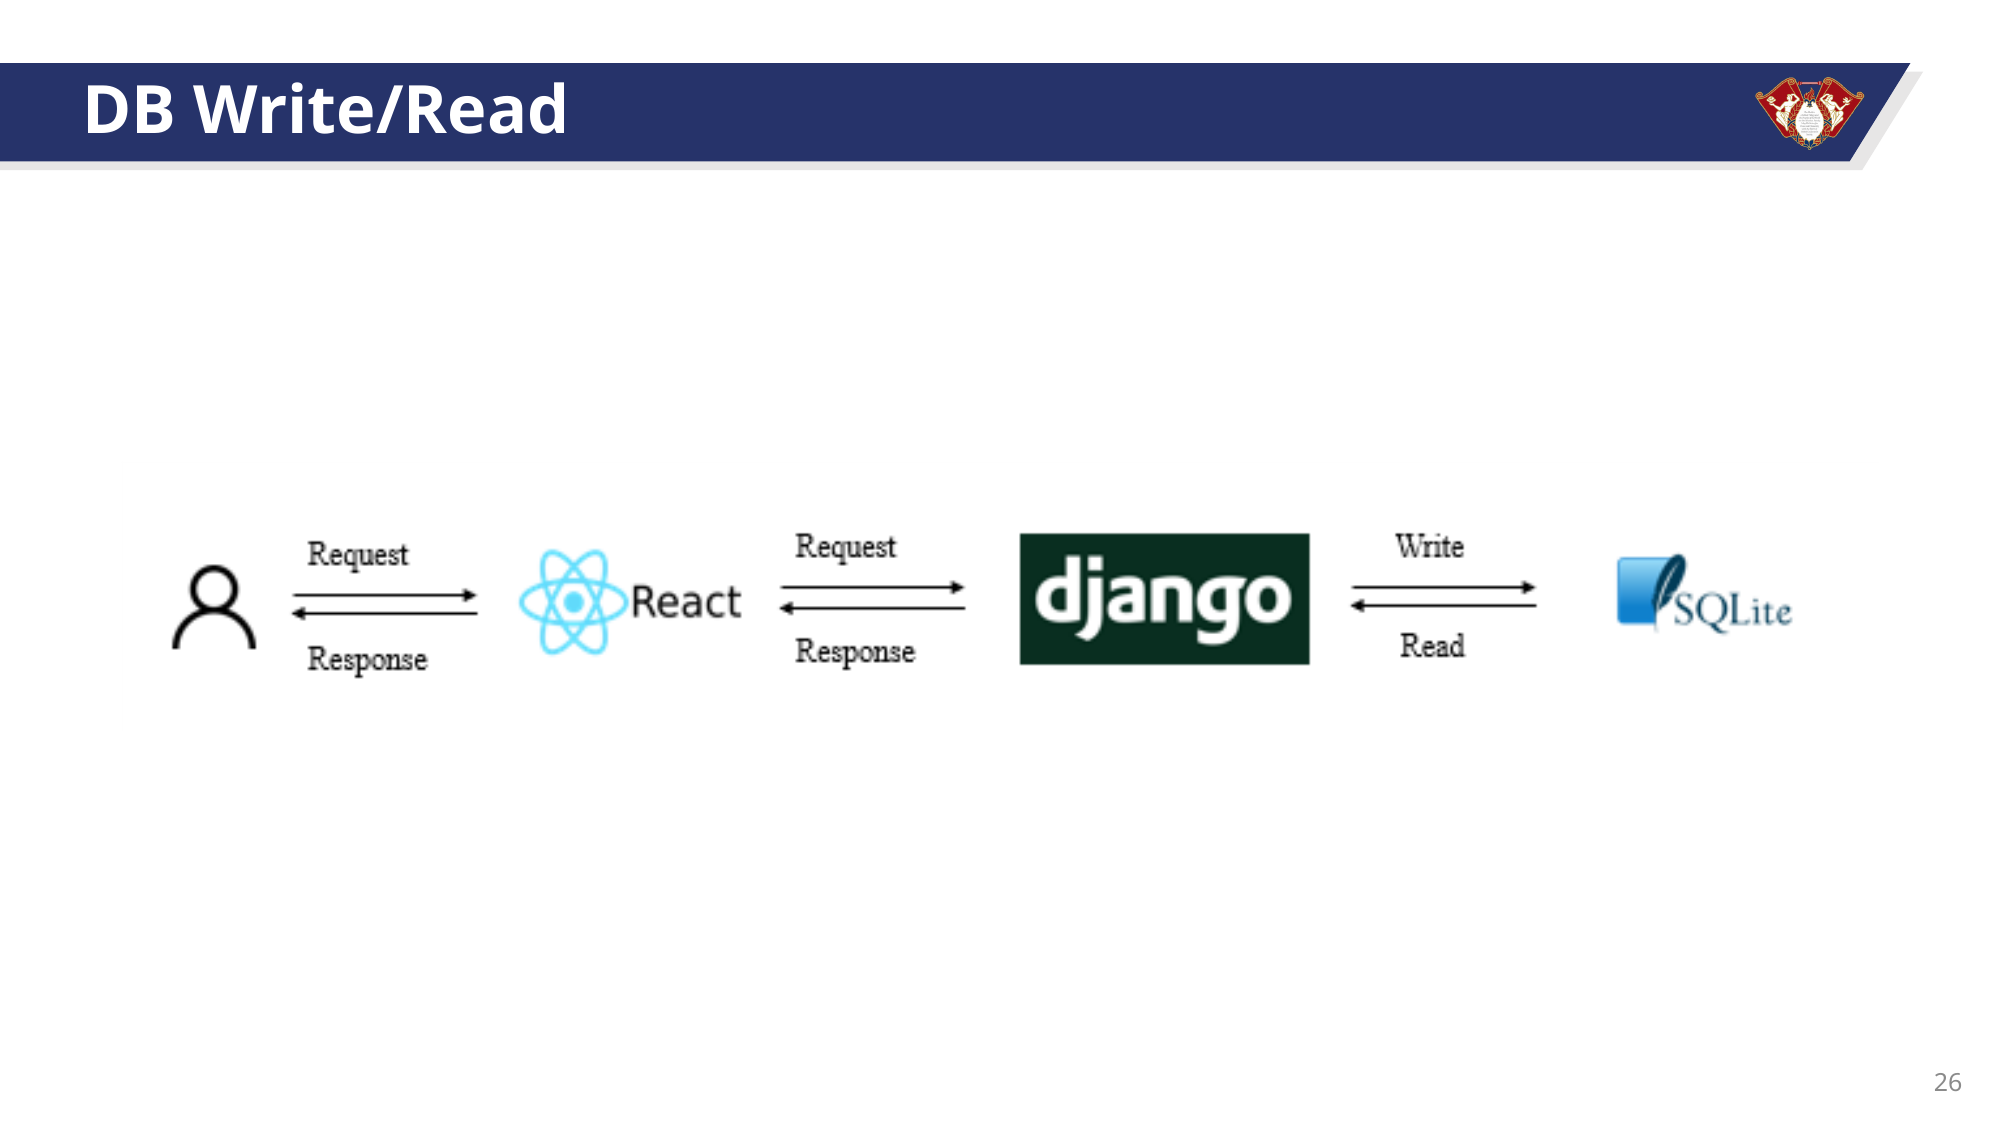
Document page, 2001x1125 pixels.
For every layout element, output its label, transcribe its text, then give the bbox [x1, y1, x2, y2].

picture [1749, 62, 1873, 167]
picture [121, 461, 1879, 731]
slide_number 26 [1908, 1053, 1978, 1114]
title DB Write/Read [67, 74, 1203, 151]
